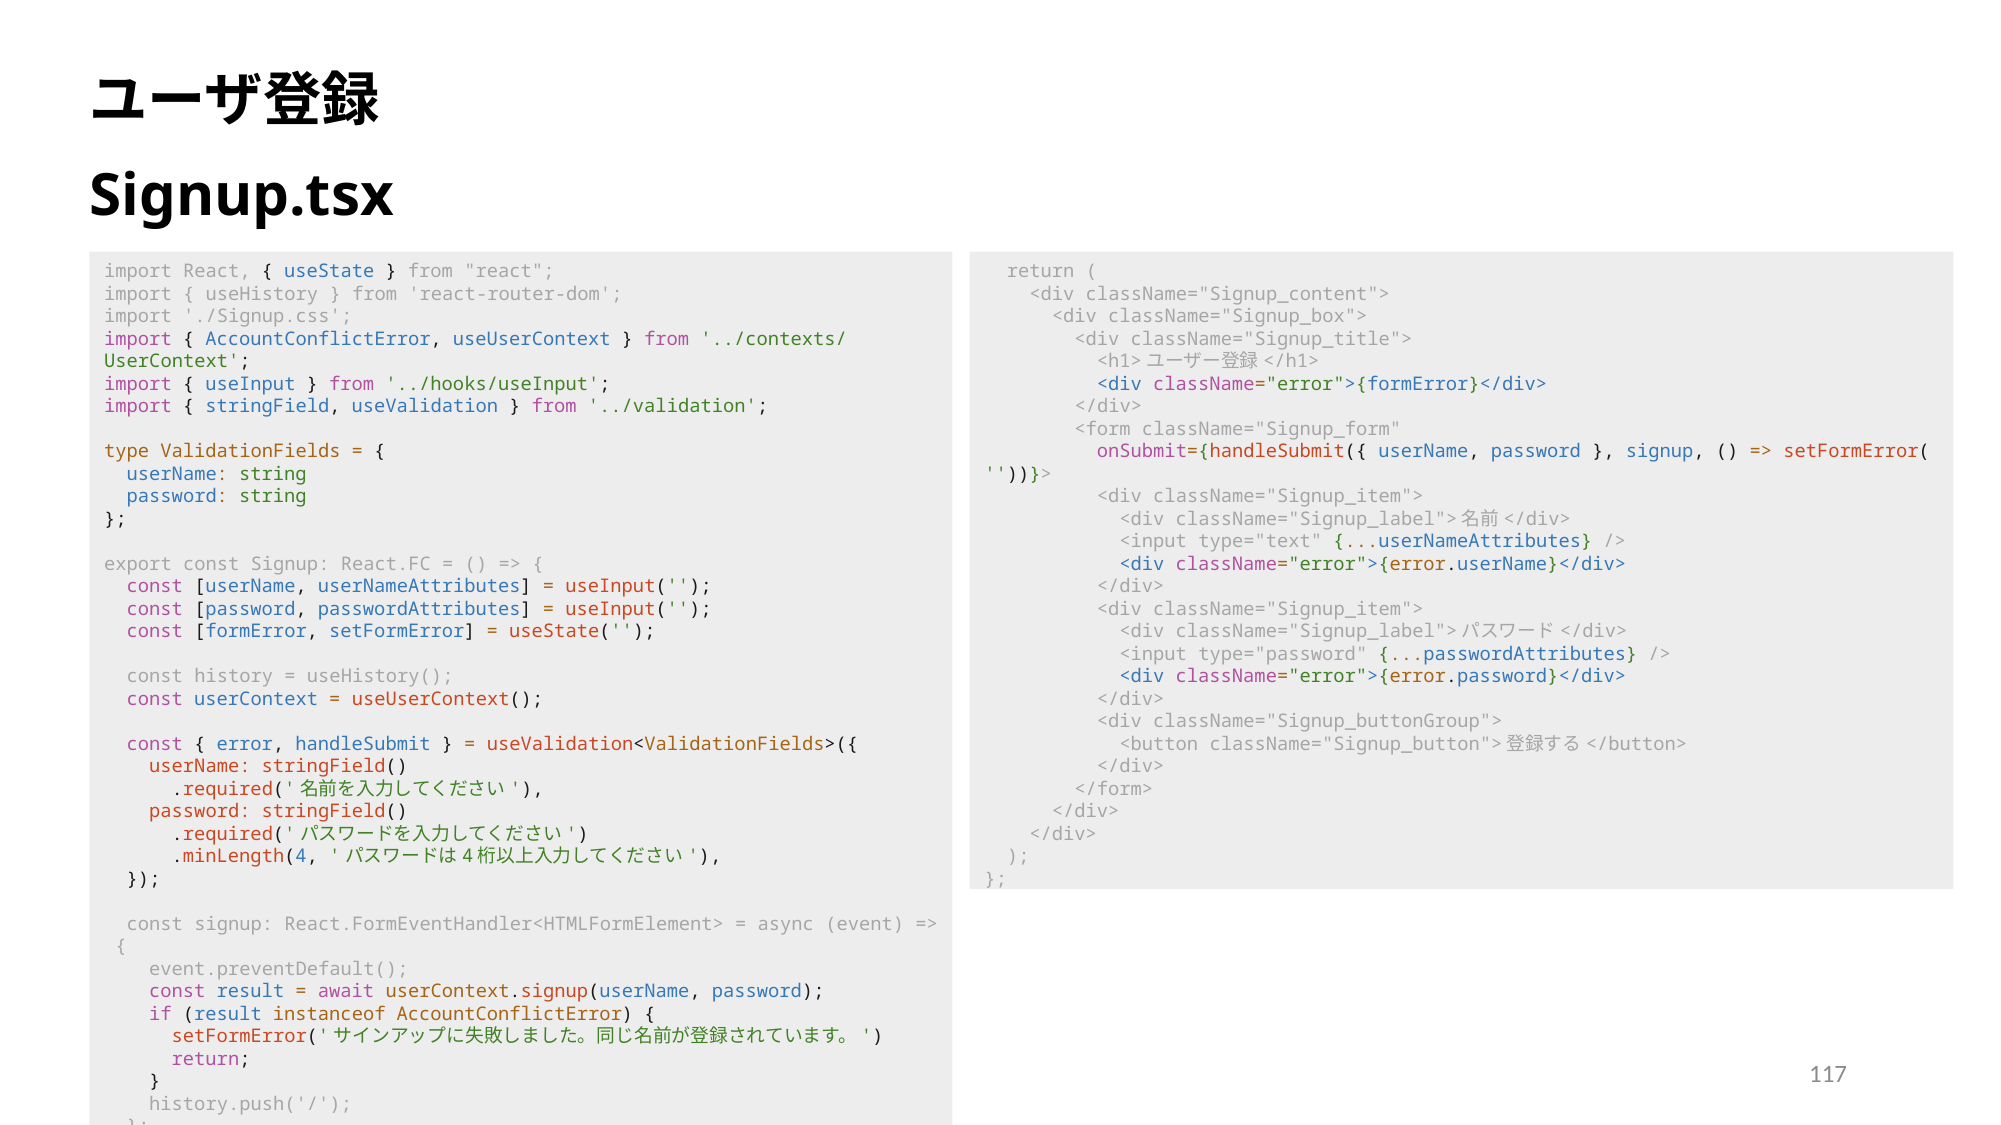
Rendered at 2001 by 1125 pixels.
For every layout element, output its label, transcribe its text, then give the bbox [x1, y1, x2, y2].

text_box ユーザ登録 Signup.tsx [74, 54, 1454, 235]
slide_number 117 [1412, 1042, 1863, 1103]
text_box return ( <div className="Signup_content"> <div className="Signup_box"> <div className="Signup_title"> <h1>ユーザー登録</h1> <div className="error">{formError}</div> </div> <form className="Signup_form" onSubmit={handleSubmit({ userName, password }, signup, () => setFormError(''))}> <div className="Signup_item"> <div className="Signup_label">名前</div> <input type="text" {...userNameAttributes} /> <div className="error">{error.userName}</div> </div> <div className="Signup_item"> <div className="Signup_label">パスワード</div> <input type="password" {...passwordAttributes} /> <div className="error">{error.password}</div> </div> <div className="Signup_buttonGroup"> <button className="Signup_button">登録する</button> </div> </form> </div> </div> ); }; [969, 251, 1954, 889]
text_box import React, { useState } from "react"; import { useHistory } from 'react-router-dom'; import './Signup.css'; import { AccountConflictError, useUserContext } from '../contexts/UserContext'; import { useInput } from '../hooks/useInput'; import { stringField, useValidation } from '../validation'; type ValidationFields = { userName: string password: string }; export const Signup: React.FC = () => { const [userName, userNameAttributes] = useInput(''); const [password, passwordAttributes] = useInput(''); const [formError, setFormError] = useState(''); const history = useHistory(); const userContext = useUserContext(); const { error, handleSubmit } = useValidation<ValidationFields>({ userName: stringField() .required('名前を入力してください'), password: stringField() .required('パスワードを入力してください') .minLength(4, 'パスワードは4桁以上入力してください'), }); const signup: React.FormEventHandler<HTMLFormElement> = async (event) => { event.preventDefault(); const result = await userContext.signup(userName, password); if (result instanceof AccountConflictError) { setFormError('サインアップに失敗しました。同じ名前が登録されています。') return; } history.push('/'); }; [89, 251, 953, 1125]
